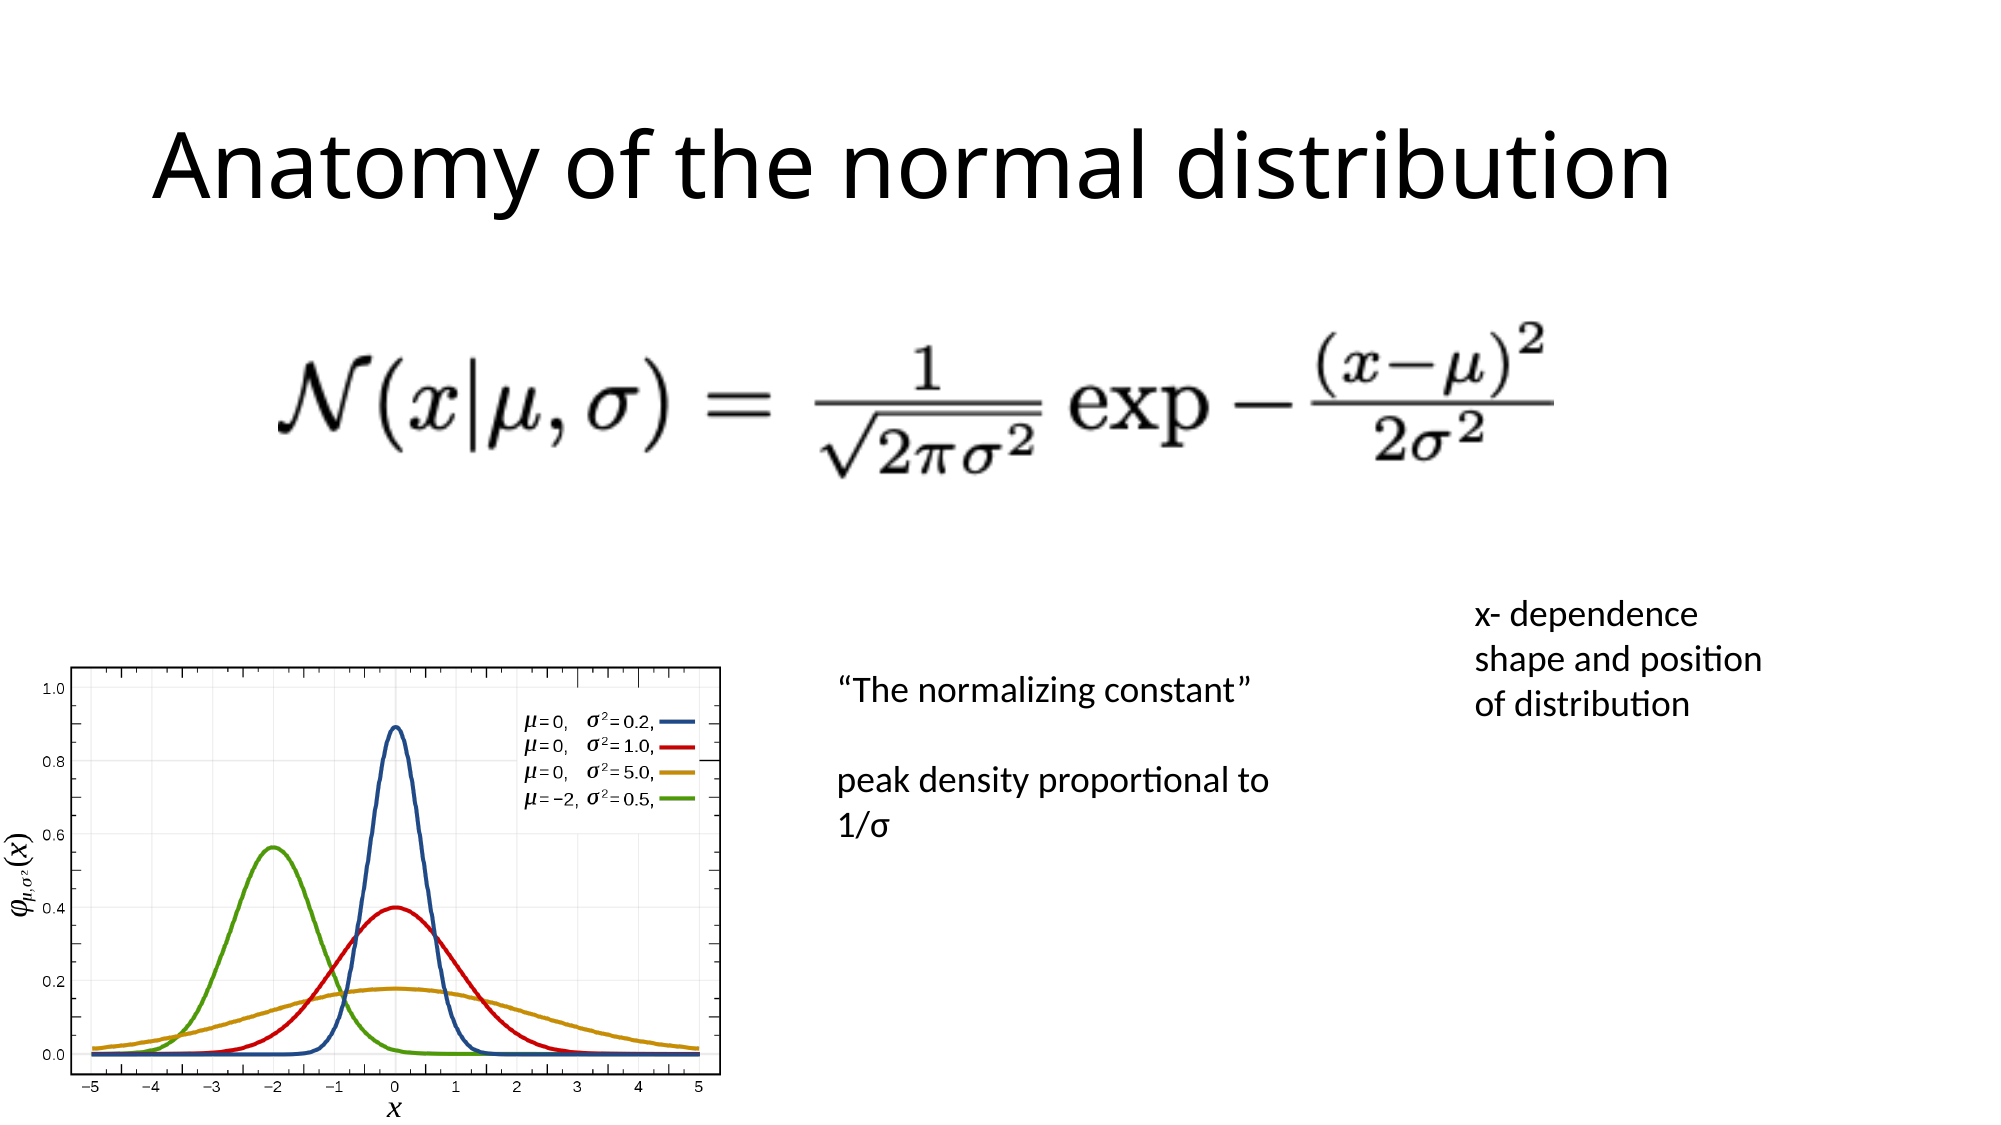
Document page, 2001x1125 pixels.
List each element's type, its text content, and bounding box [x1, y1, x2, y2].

title Anatomy of the normal distribution [137, 59, 1863, 278]
text_box x- dependence shape and position of distribution [1459, 581, 1787, 732]
picture [0, 657, 730, 1125]
text_box “The normalizing constant” peak density proportional to 1/σ [821, 657, 1366, 852]
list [278, 320, 1554, 482]
